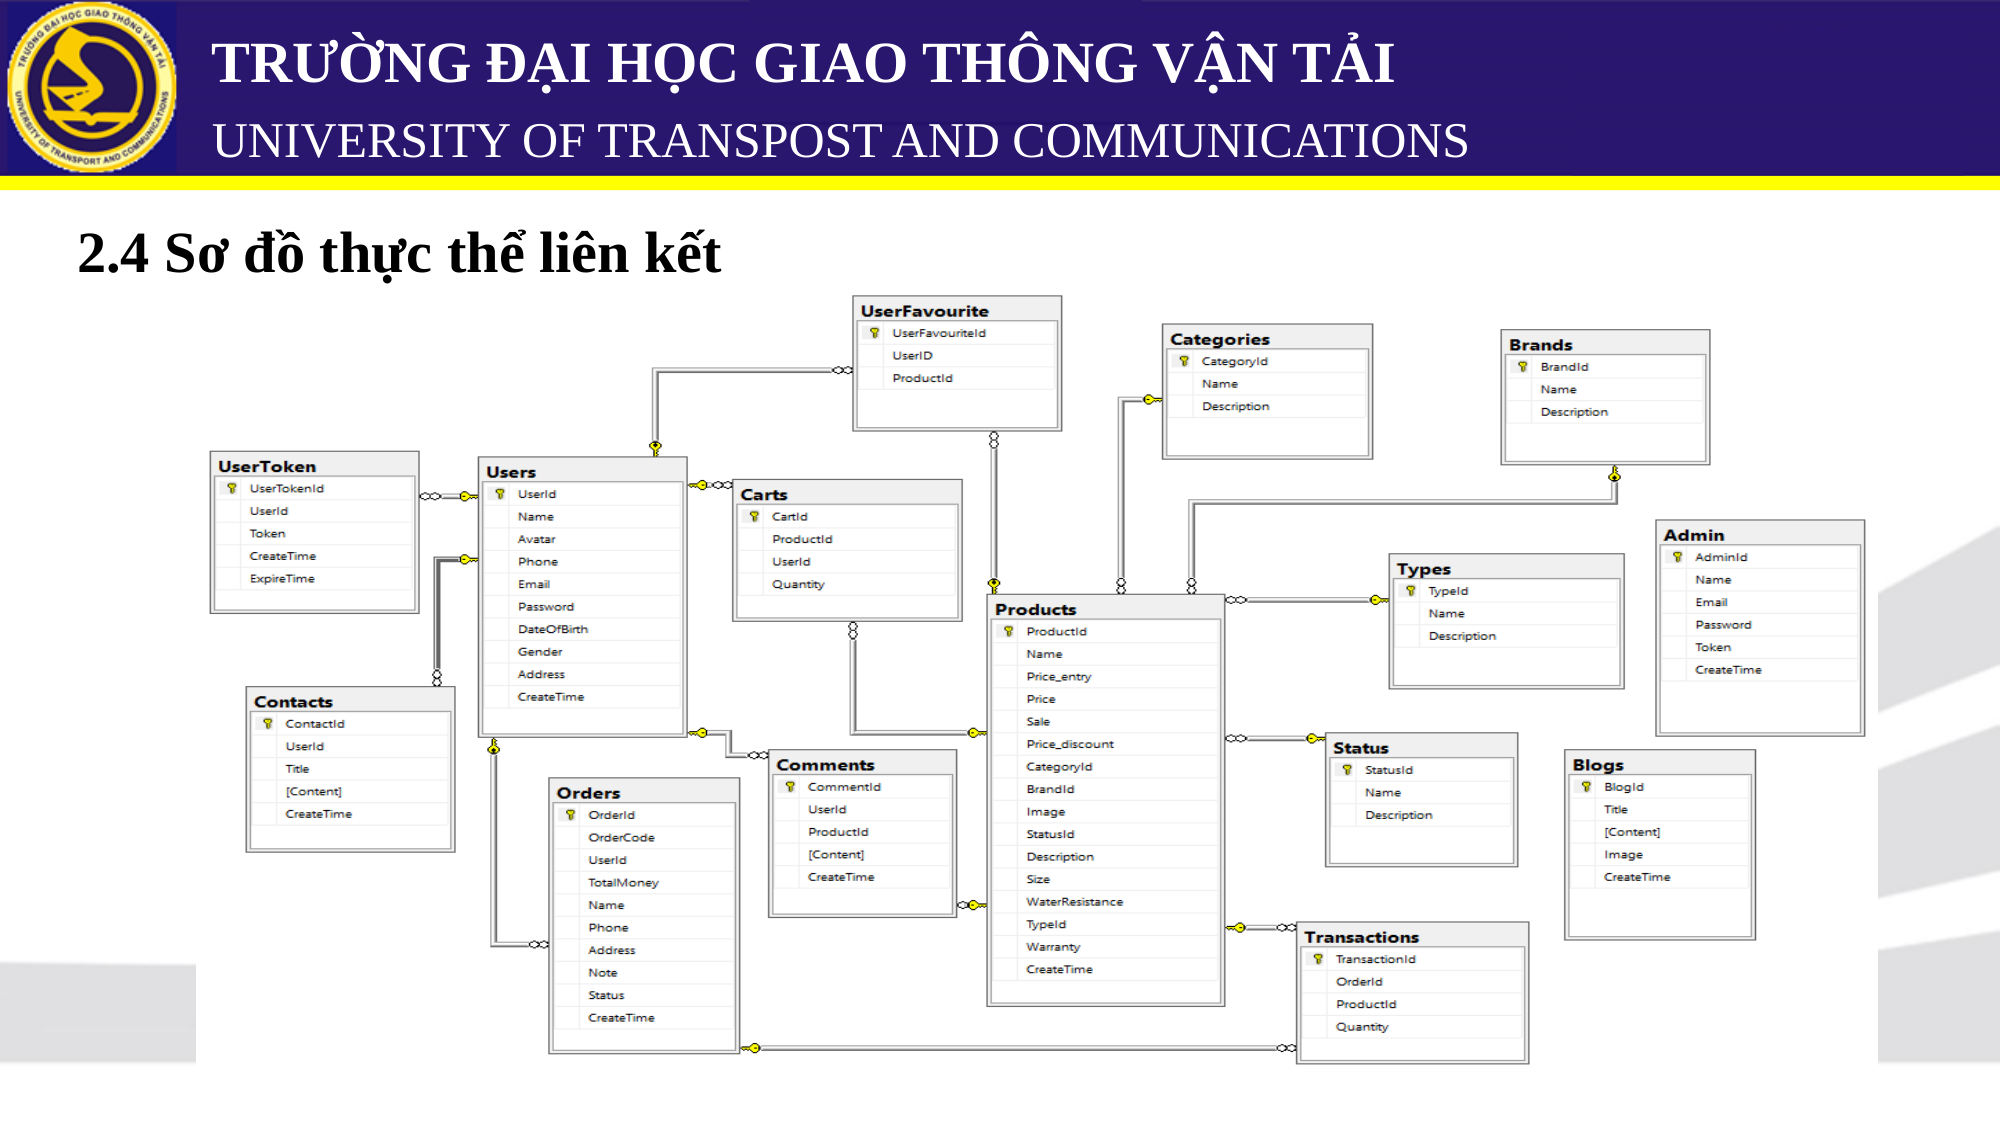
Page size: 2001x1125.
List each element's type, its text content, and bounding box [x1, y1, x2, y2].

picture [0, 0, 196, 175]
picture [0, 191, 2000, 1125]
text_box 2.4 Sơ đồ thực thể liên kết [62, 206, 2000, 292]
title TRƯỜNG ĐẠI HỌC GIAO THÔNG VẬN TẢI UNIVERSITY OF TRANSPOST AND COMMUNICATIONS [196, 0, 2000, 176]
